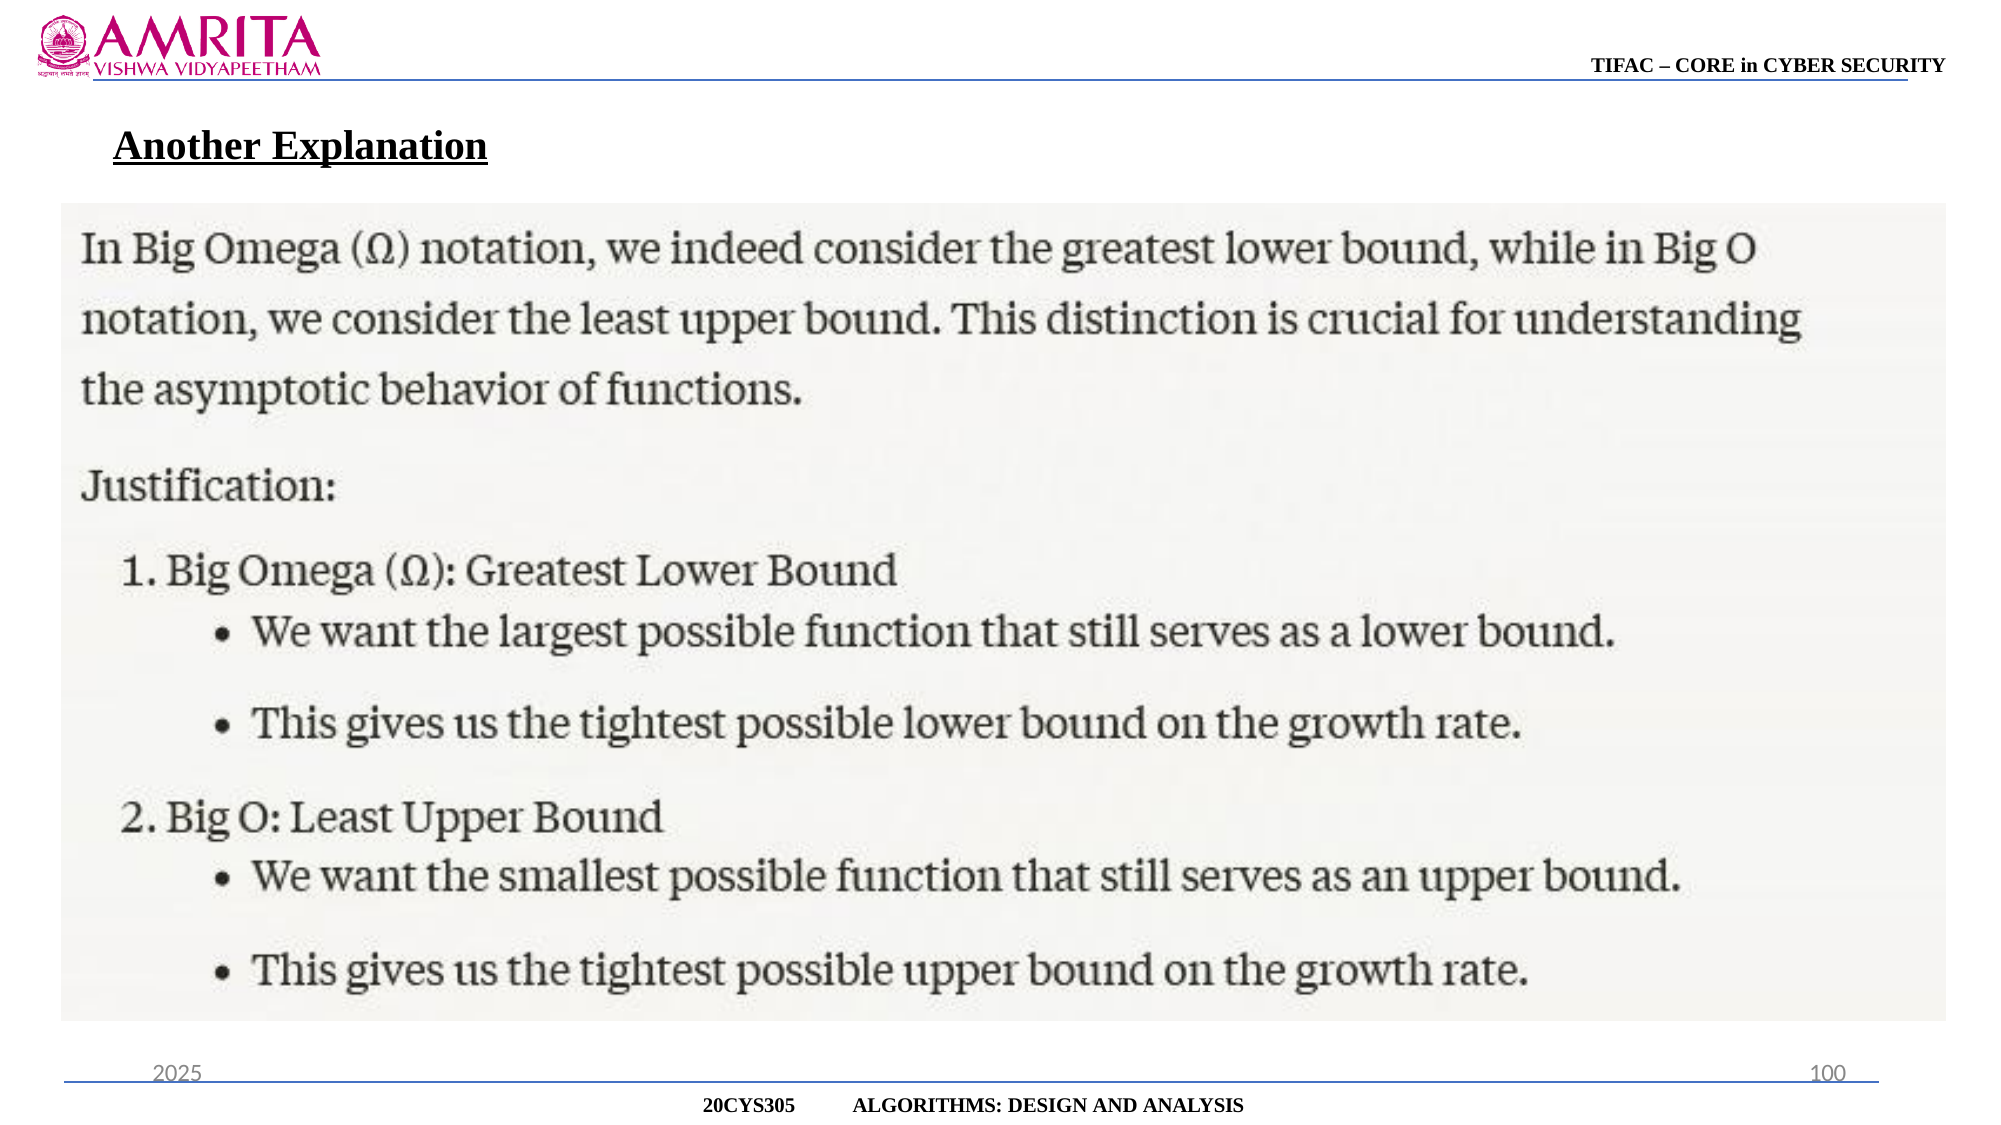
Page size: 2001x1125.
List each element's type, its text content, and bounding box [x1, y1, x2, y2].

title Another Explanation [29, 99, 1971, 307]
slide_number 2025 [150, 1060, 273, 1125]
text_box TIFAC – CORE in CYBER SECURITY [1589, 49, 1952, 77]
slide_number 100 [1807, 1060, 1856, 1125]
picture [61, 203, 1947, 1021]
text_box ALGORITHMS: DESIGN AND ANALYSIS [850, 1091, 1253, 1117]
footer 20CYS305 [700, 1091, 799, 1125]
picture [36, 13, 322, 79]
